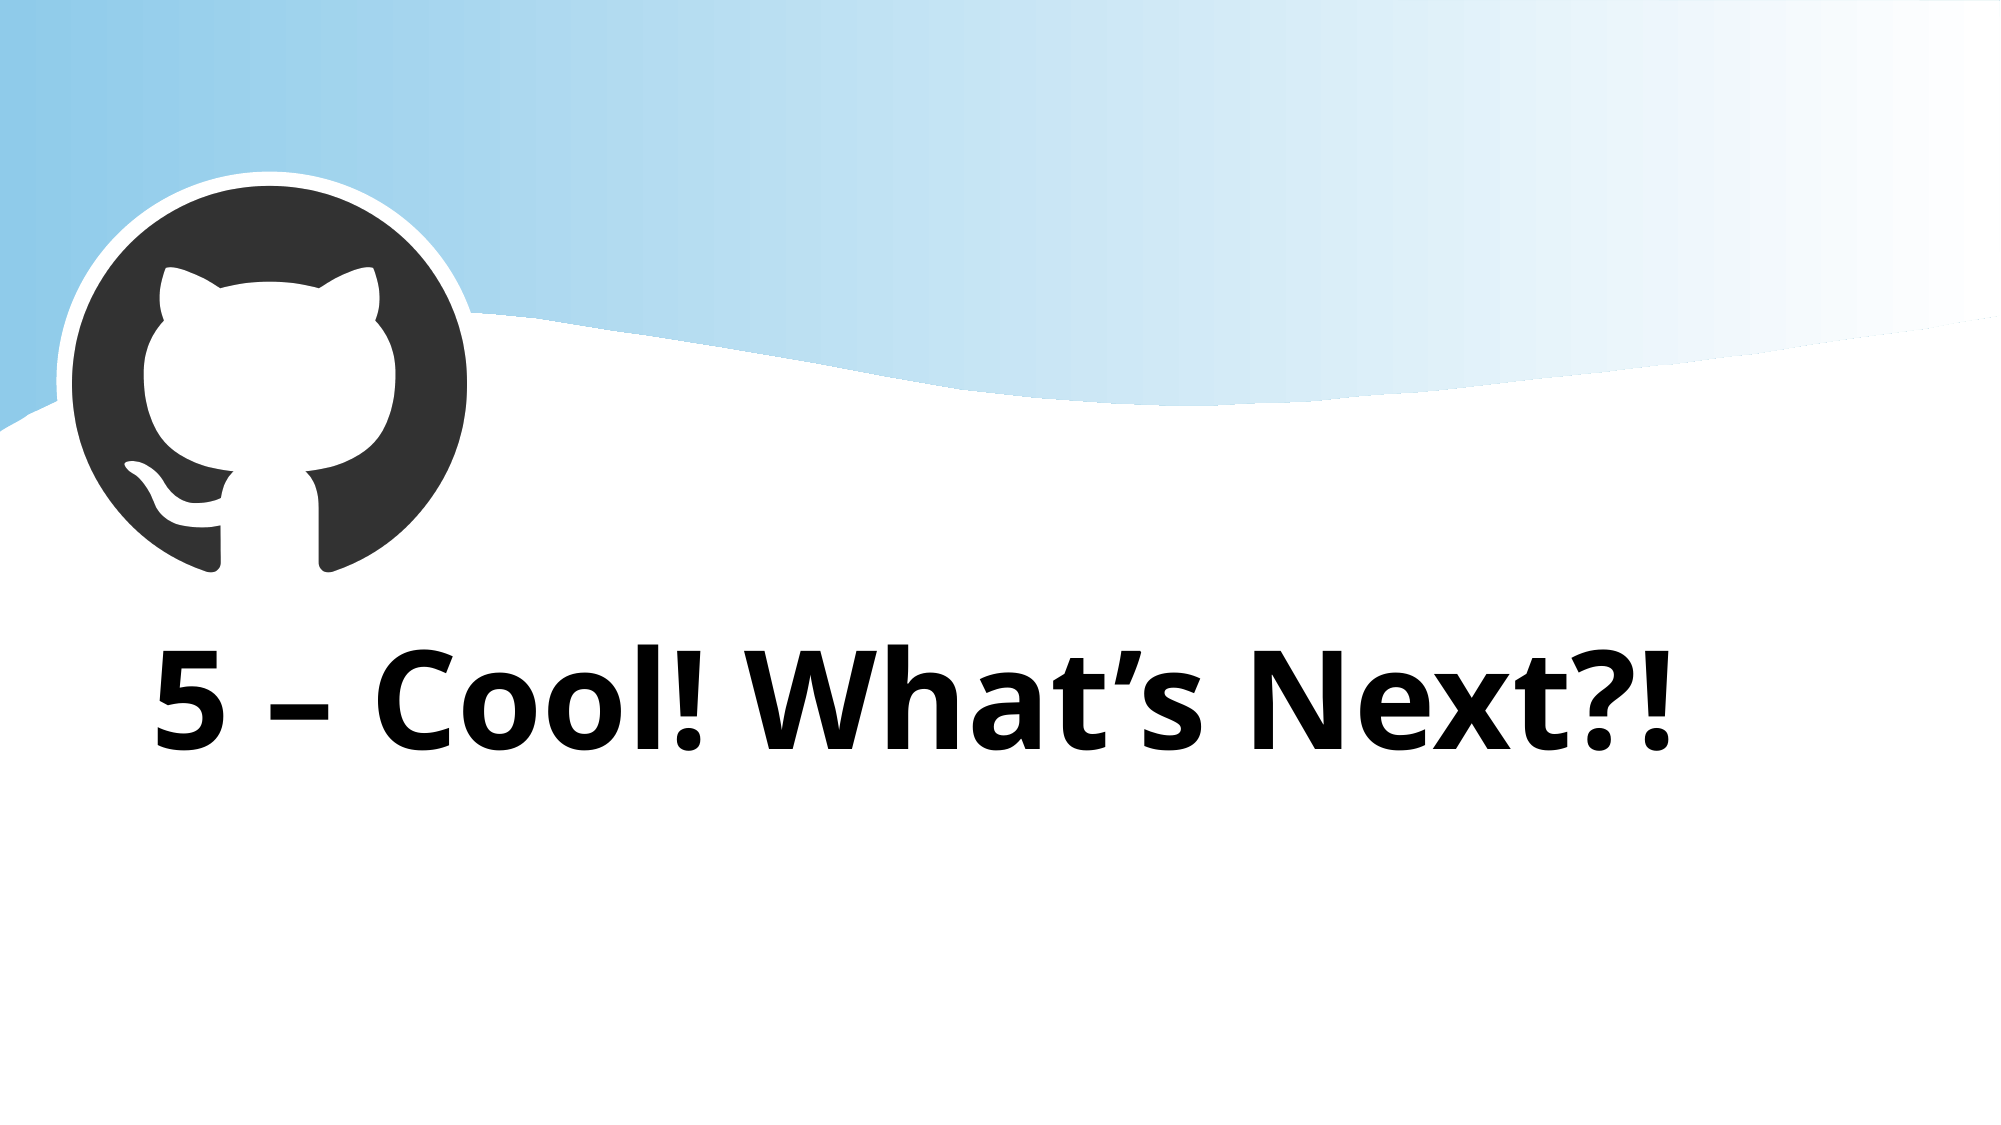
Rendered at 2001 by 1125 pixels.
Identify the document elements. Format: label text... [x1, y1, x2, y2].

picture [72, 181, 467, 577]
title 5 – Cool! What’s Next?! [136, 280, 1862, 787]
